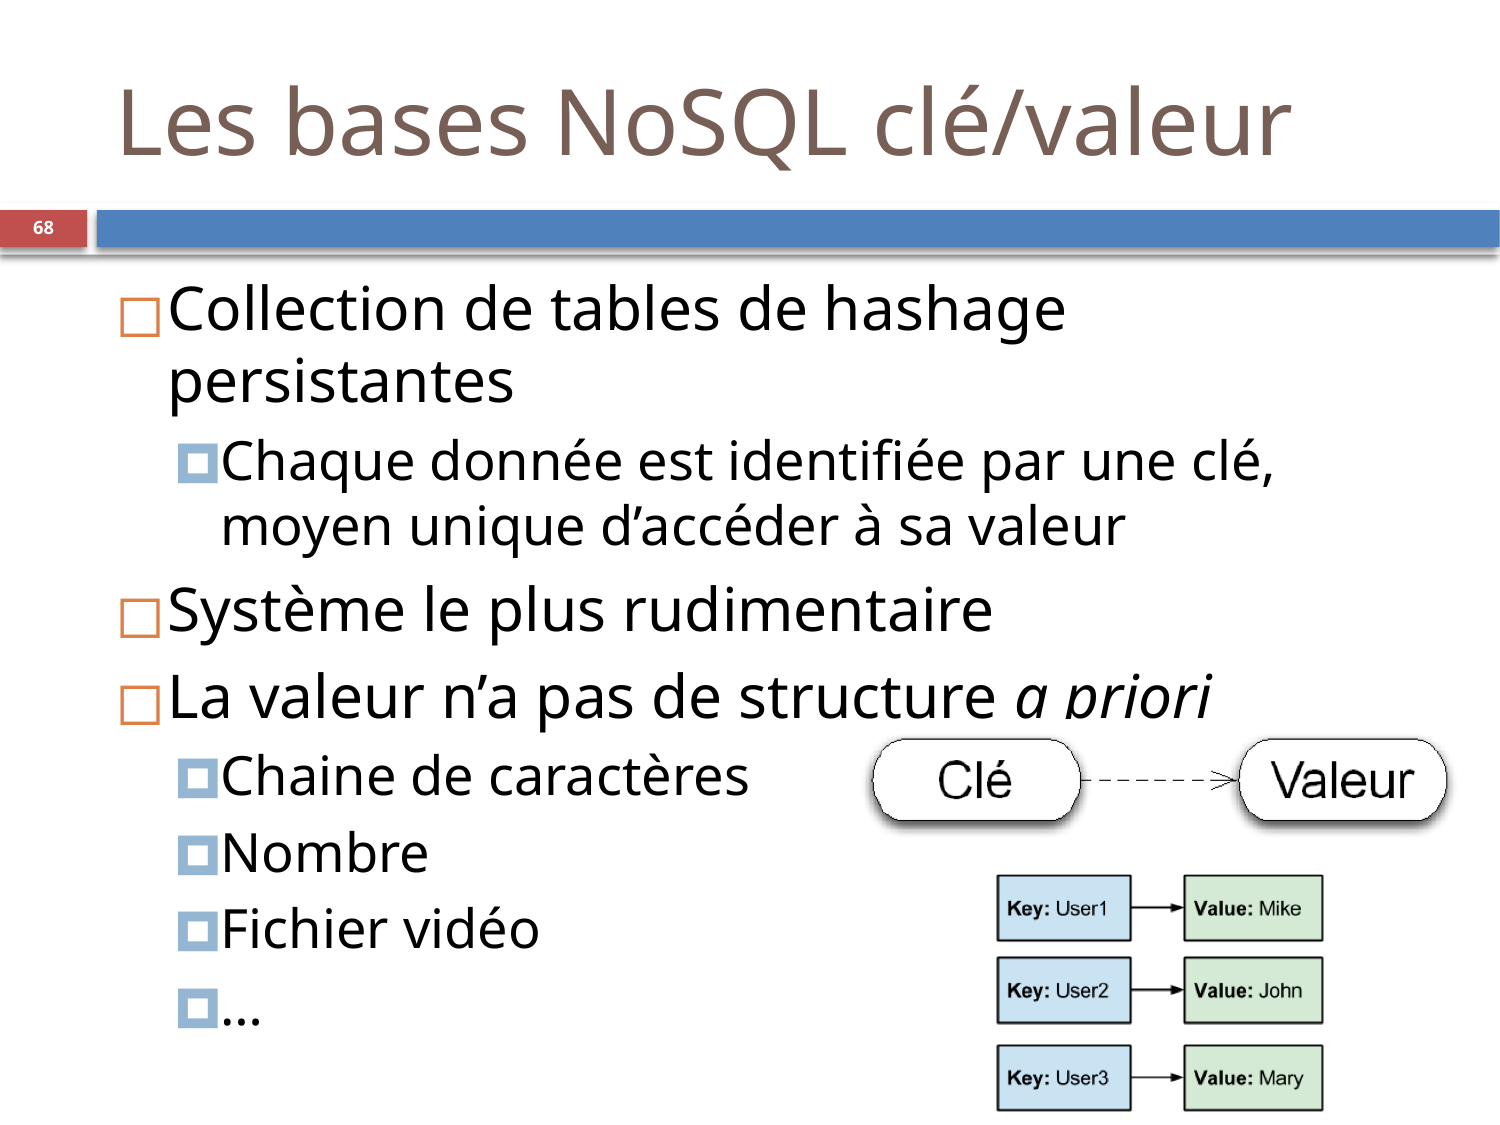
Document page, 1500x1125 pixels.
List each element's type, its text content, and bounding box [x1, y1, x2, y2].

text_box ‹#› [0, 208, 88, 249]
picture [850, 718, 1463, 1124]
text_box Les bases NoSQL clé/valeur [100, 37, 1438, 200]
text_box Collection de tables de hashage persistantes Chaque donnée est identifiée par une clé, moyen unique d’accéder à sa valeur Système le plus rudimentaire La valeur n’a pas de structure a priori Chaine de caractères Nombre Fichier vidéo … [100, 262, 1438, 1000]
